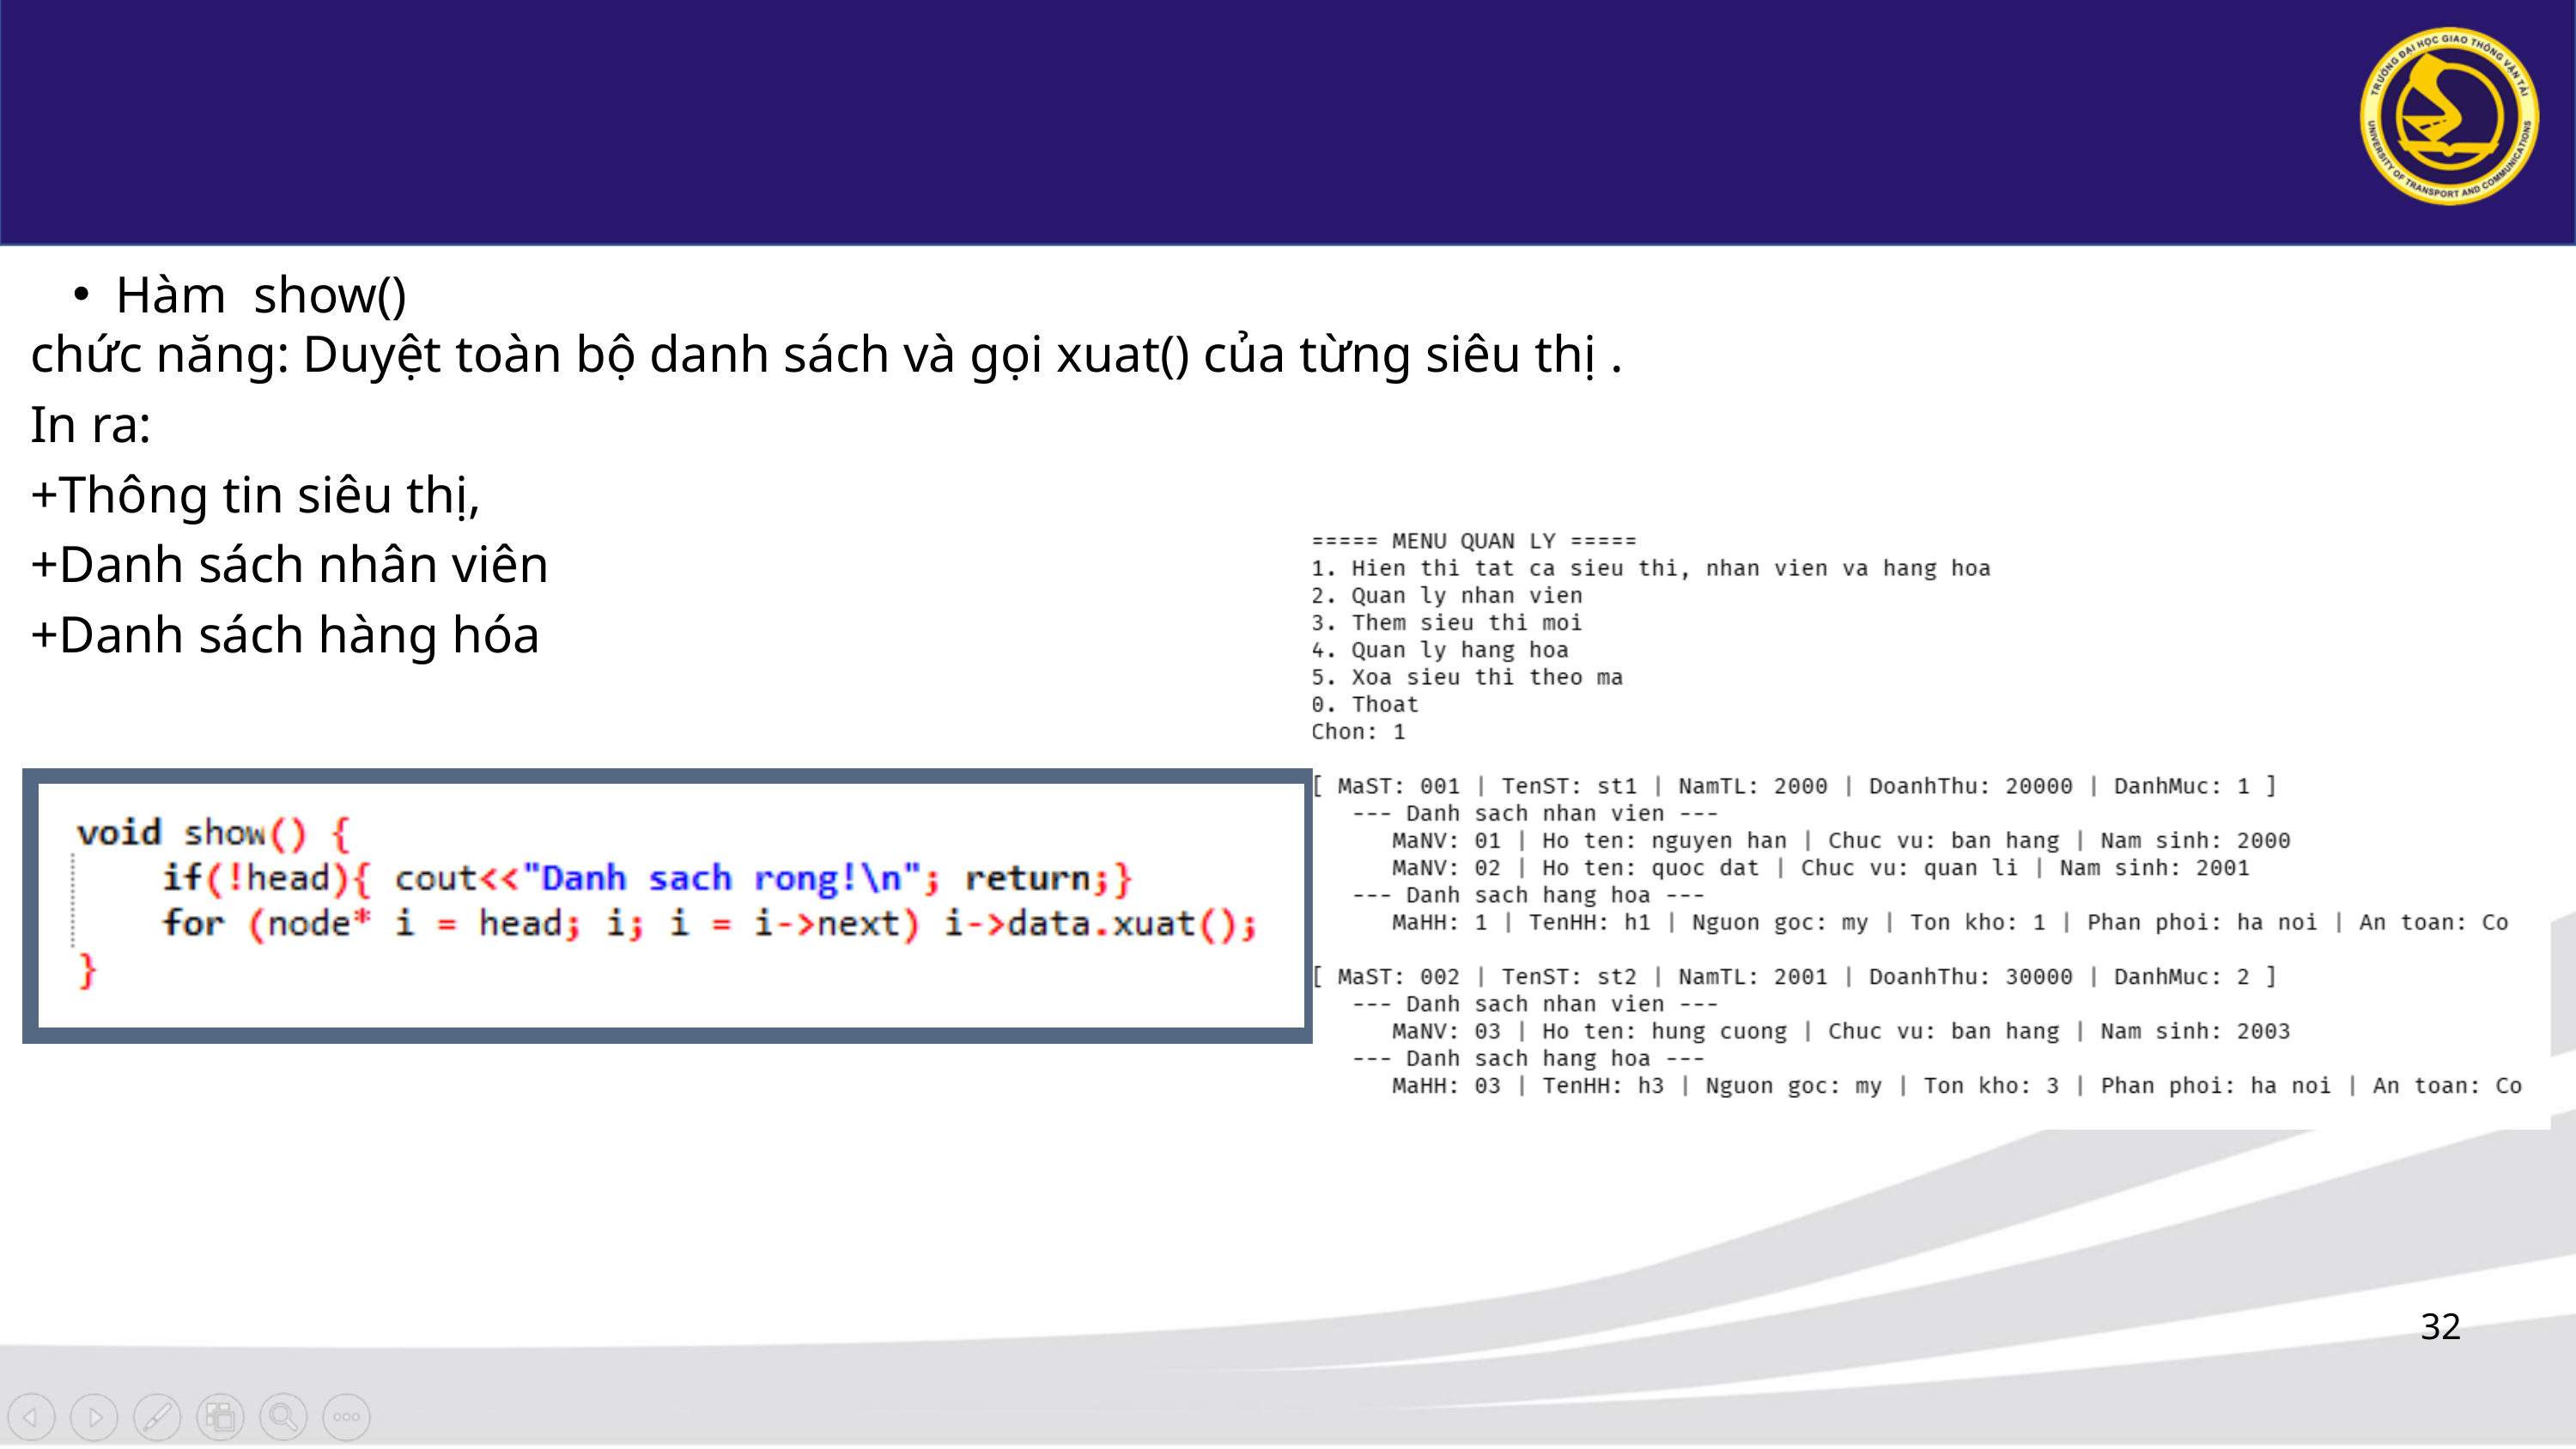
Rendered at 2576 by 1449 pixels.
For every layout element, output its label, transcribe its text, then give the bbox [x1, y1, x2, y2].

text_box [0, 0, 2576, 1449]
text_box Hàm show() [30, 252, 489, 312]
text_box 32 [2421, 1296, 2463, 1348]
text_box [30, 776, 1312, 1036]
text_box [1312, 524, 2551, 1130]
text_box chức năng: Duyệt toàn bộ danh sách và gọi xuat() của từng siêu thị . In ra: +Thông tin siêu thị, +Danh sách nhân viên +Danh sách hàng hóa [30, 312, 2430, 733]
